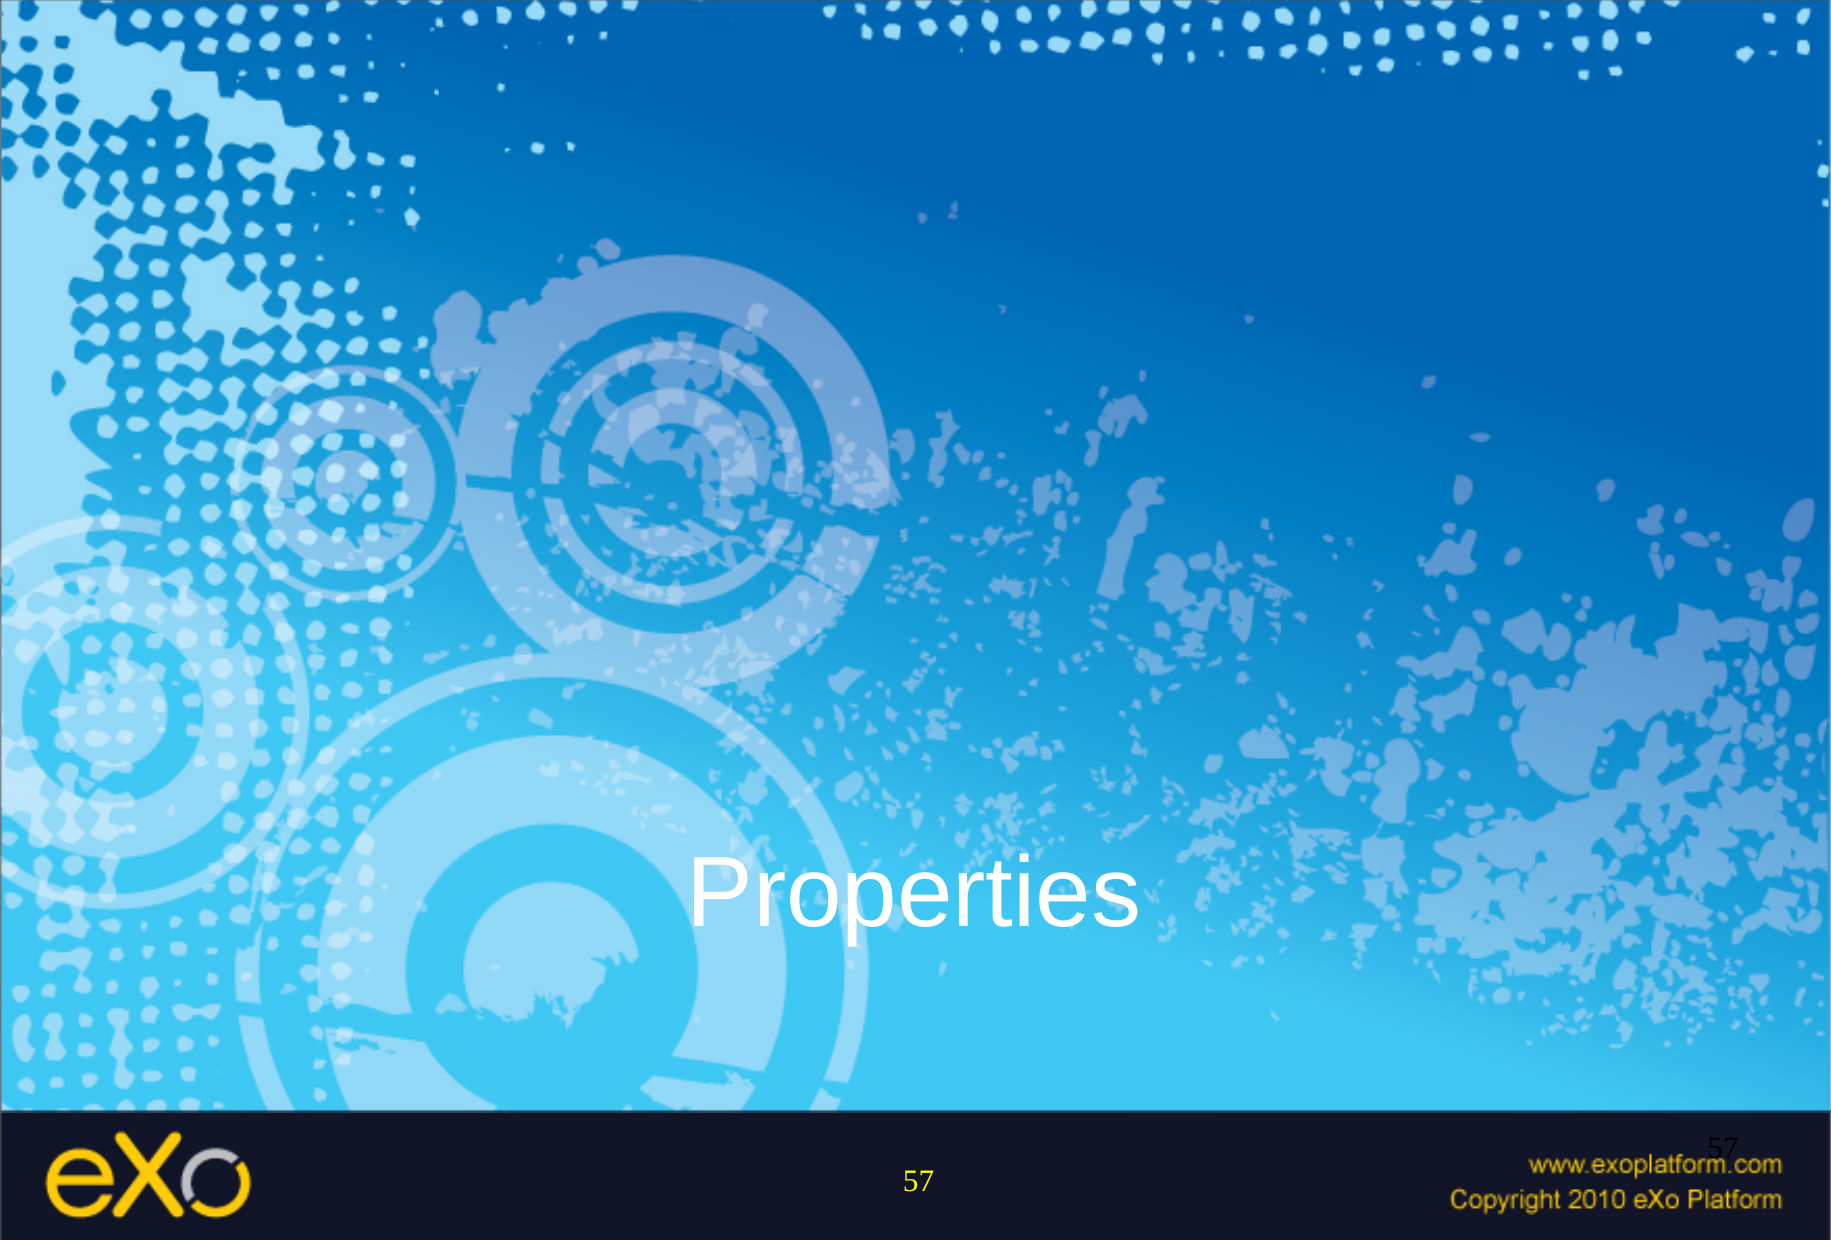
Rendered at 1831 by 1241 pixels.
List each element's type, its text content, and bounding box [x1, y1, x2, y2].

text_box 57 [1312, 1129, 1739, 1215]
text_box Properties [90, 769, 1738, 1015]
picture [0, 0, 1831, 1240]
